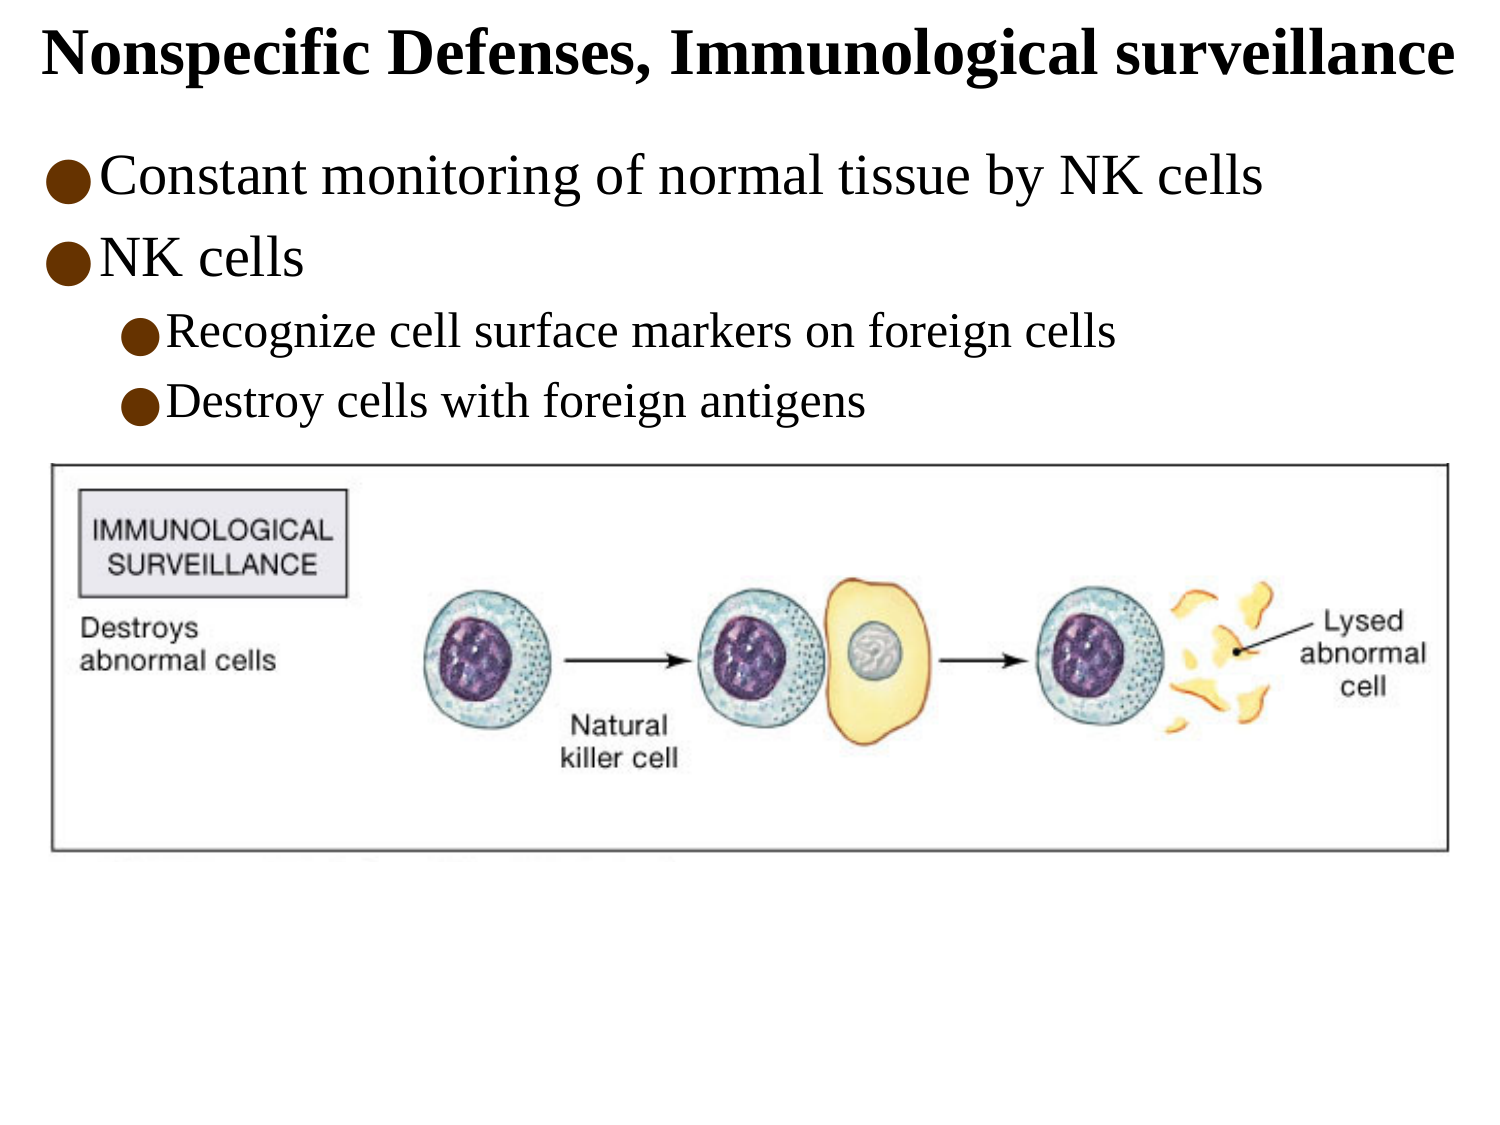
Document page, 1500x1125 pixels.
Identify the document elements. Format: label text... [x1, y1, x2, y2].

list Constant monitoring of normal tissue by NK cells NK cells Recognize cell surface markers on foreign cells Destroy cells with foreign antigens [28, 149, 1442, 454]
picture [33, 463, 1468, 863]
title Nonspecific Defenses, Immunological surveillance [0, 0, 1500, 149]
